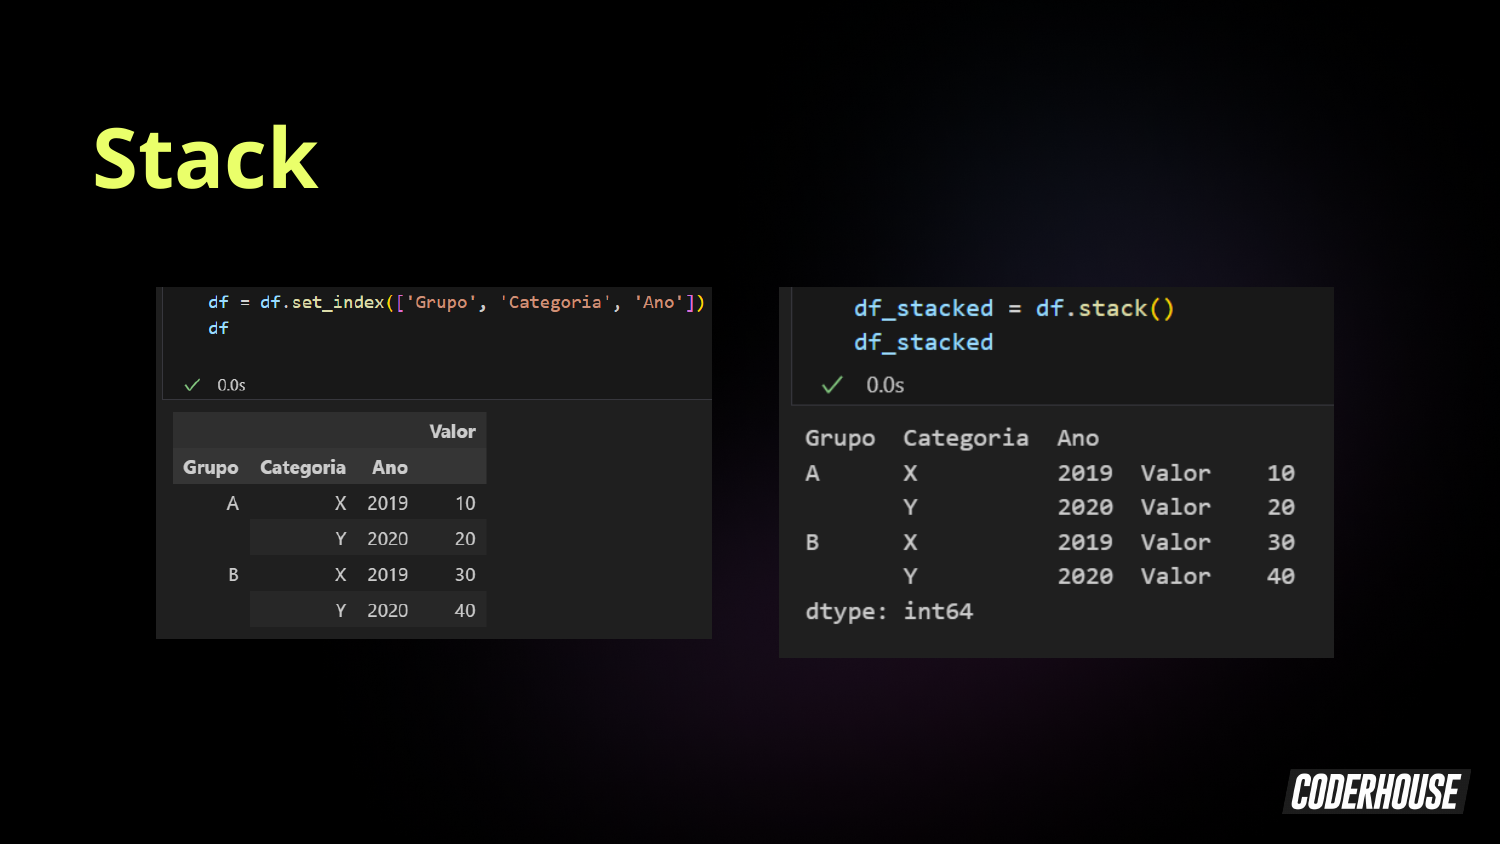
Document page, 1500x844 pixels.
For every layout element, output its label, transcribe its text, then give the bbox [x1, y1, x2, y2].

picture [0, 0, 1500, 844]
text_box Stack [77, 101, 1414, 222]
